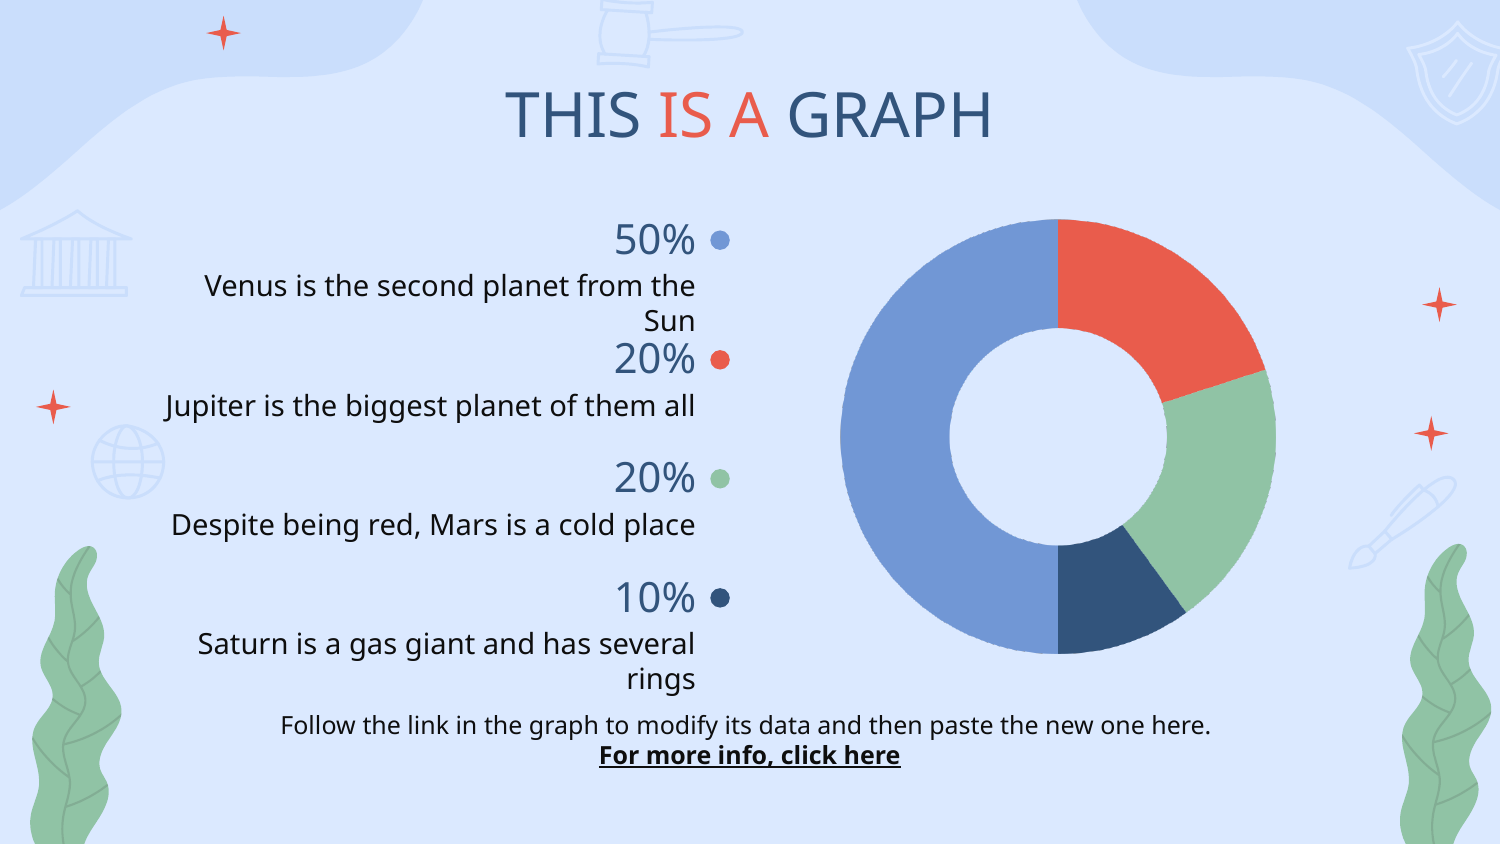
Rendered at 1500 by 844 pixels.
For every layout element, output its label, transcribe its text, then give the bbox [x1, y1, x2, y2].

title 10% [138, 575, 712, 636]
text_box [710, 469, 730, 489]
text_box [710, 588, 730, 608]
subtitle Venus is the second planet from the Sun [138, 252, 711, 313]
subtitle Jupiter is the biggest planet of them all [138, 371, 711, 432]
text_box [710, 230, 730, 250]
title THIS IS A GRAPH [118, 60, 1382, 150]
title 20% [138, 337, 712, 398]
subtitle Saturn is a gas giant and has several rings [138, 610, 711, 670]
text_box [710, 350, 730, 370]
title 20% [138, 456, 712, 517]
title 50% [138, 217, 712, 278]
subtitle Follow the link in the graph to modify its data and then paste the new one here. For more info, click here [118, 694, 1382, 755]
subtitle Despite being red, Mars is a cold place [138, 490, 711, 551]
picture [754, 194, 1362, 679]
